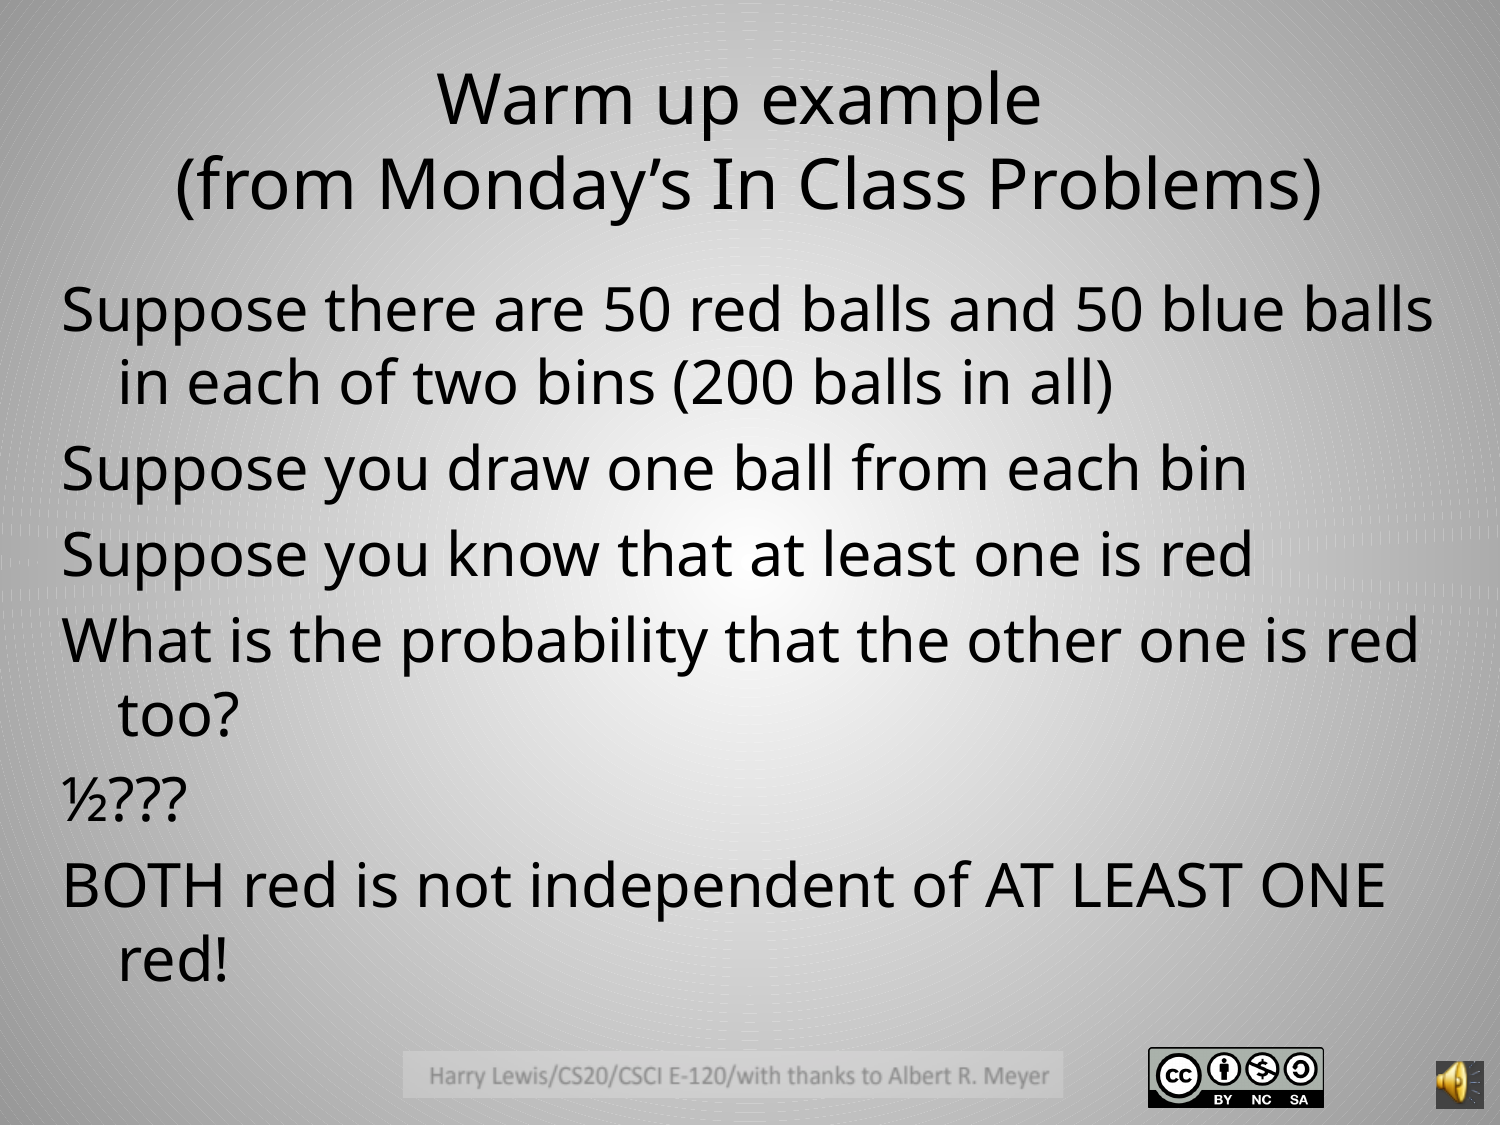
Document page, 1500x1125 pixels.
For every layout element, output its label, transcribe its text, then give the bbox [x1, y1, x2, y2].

list Suppose there are 50 red balls and 50 blue balls in each of two bins (200 balls in all) Suppose you draw one ball from each bin Suppose you know that at least one is red What is the probability that the other one is red too? ½??? BOTH red is not independent of AT LEAST ONE red! [46, 262, 1500, 1005]
picture [1434, 1059, 1486, 1111]
picture [1148, 1047, 1324, 1108]
title Warm up example (from Monday’s In Class Problems) [75, 45, 1425, 233]
